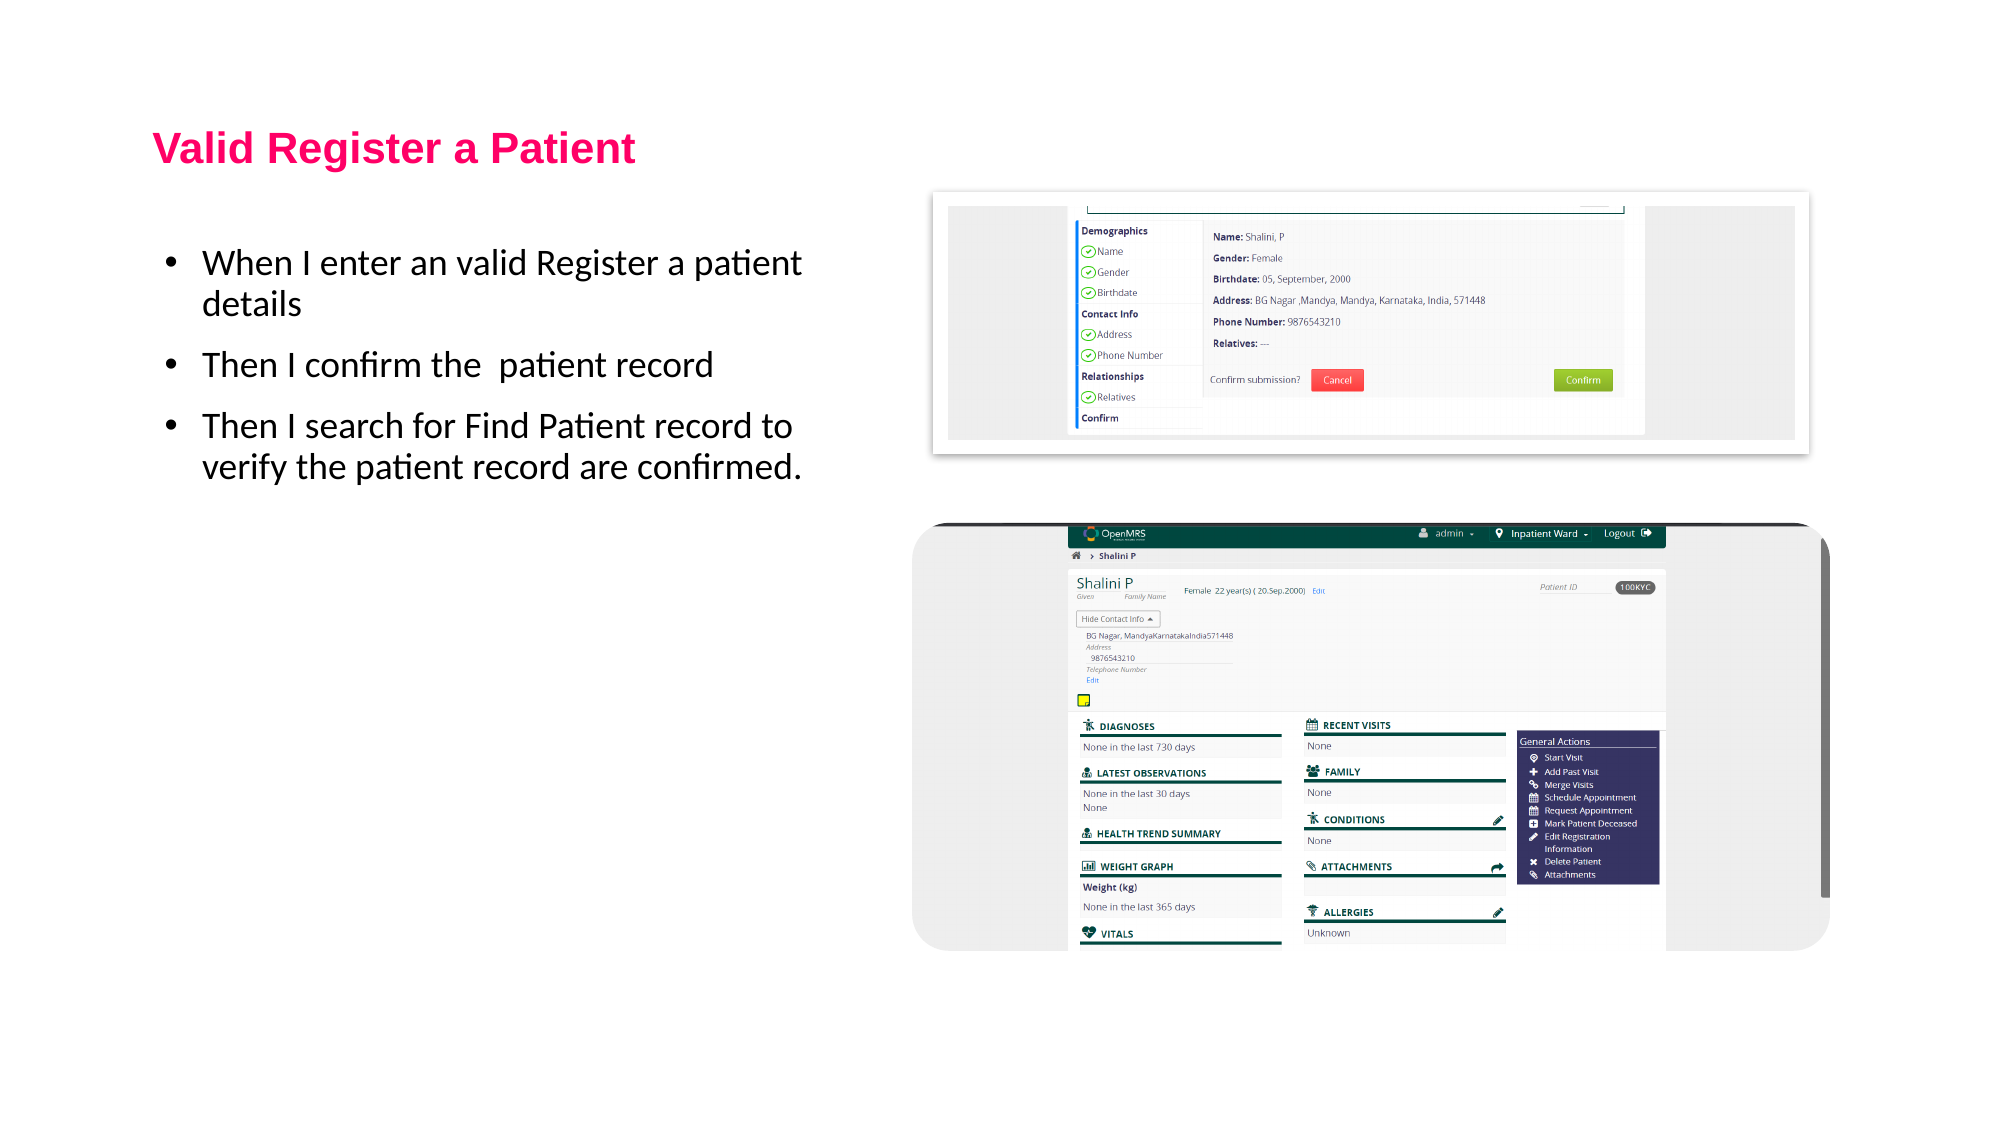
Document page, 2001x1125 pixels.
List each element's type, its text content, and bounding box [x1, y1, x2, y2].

picture [912, 522, 1830, 951]
list When I enter an valid Register a patient details Then I confirm the patient record Then I search for Find Patient record to verify the patient record are confirmed. [149, 235, 895, 1053]
picture [947, 206, 1795, 440]
title Valid Register a Patient [137, 92, 1863, 207]
